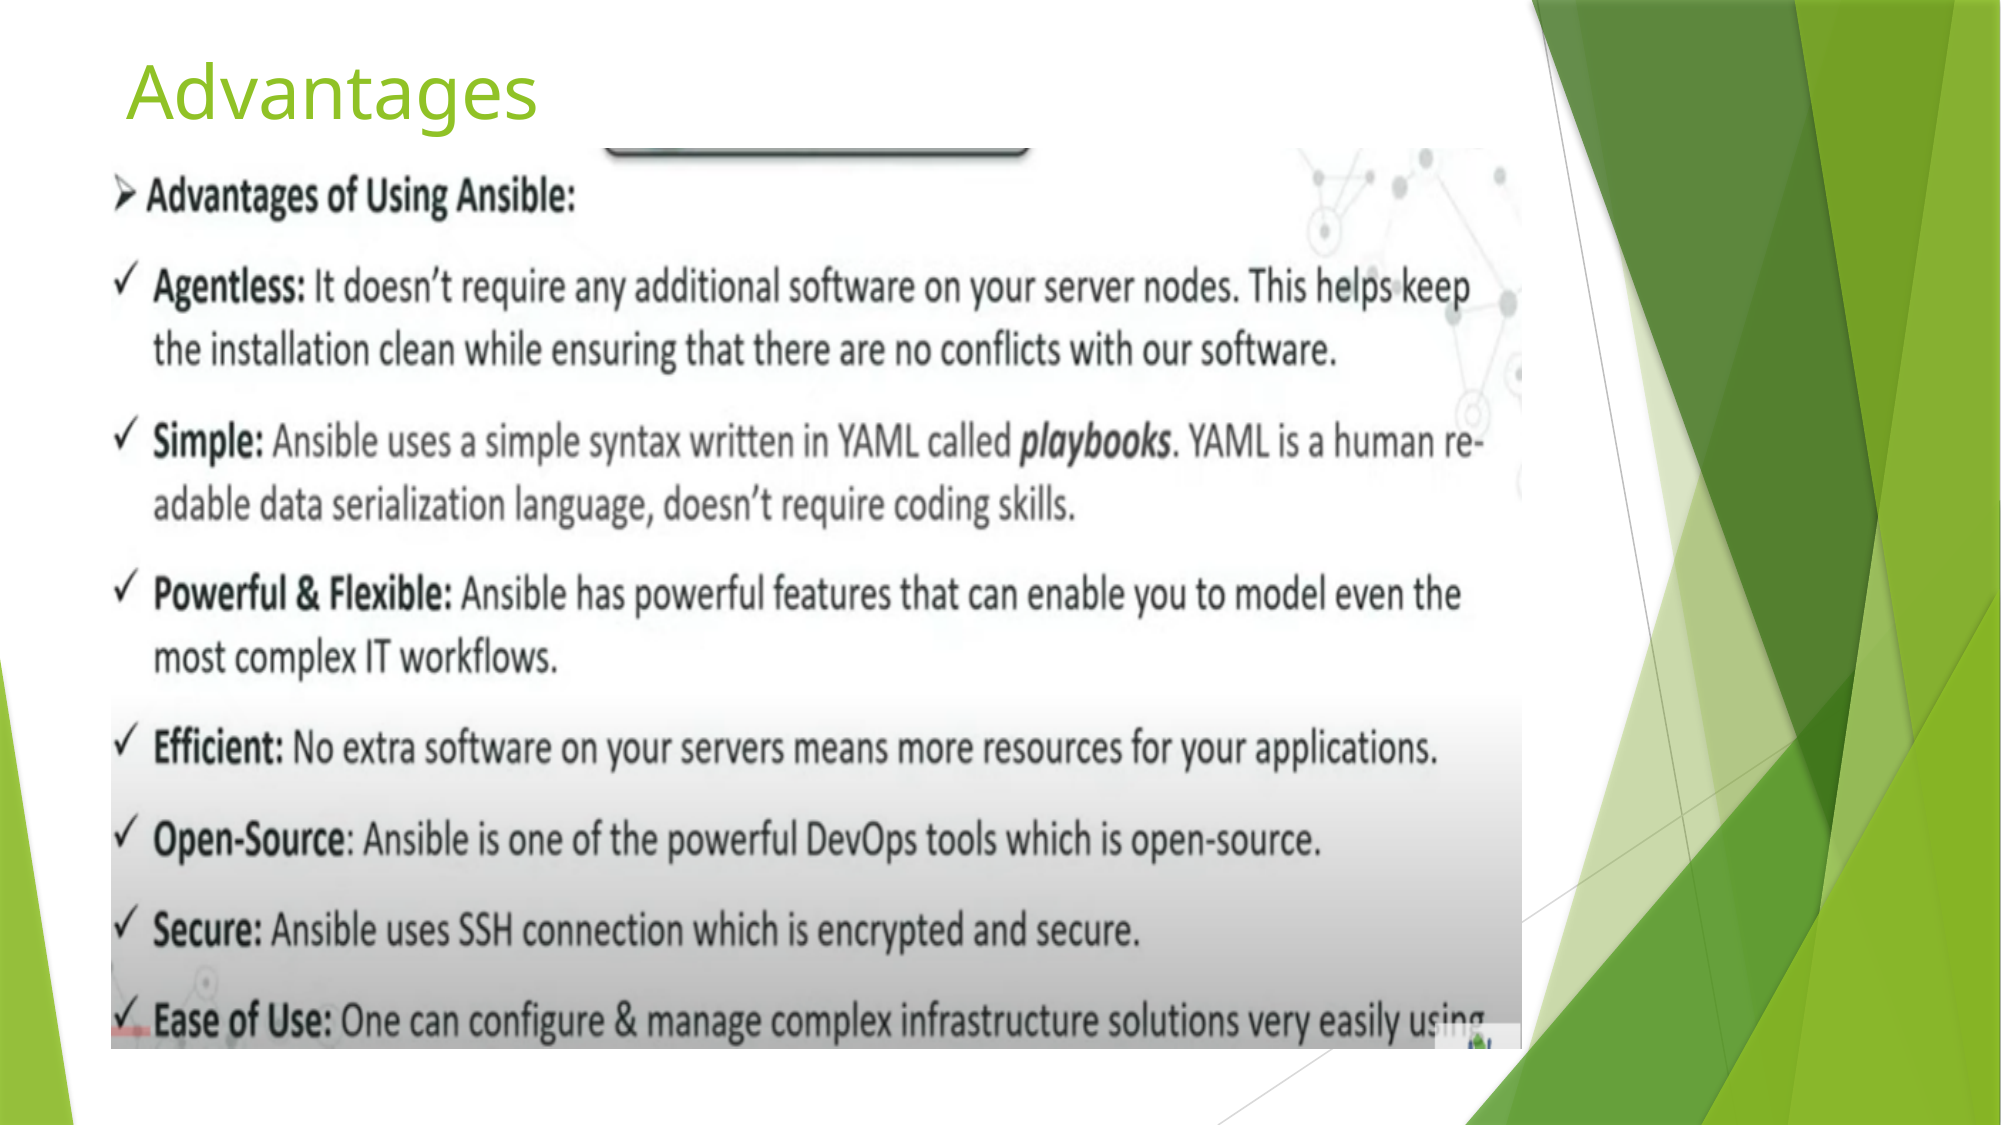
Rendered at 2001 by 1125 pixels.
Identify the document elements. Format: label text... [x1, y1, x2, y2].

title Advantages [111, 37, 1522, 147]
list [110, 147, 1522, 1049]
